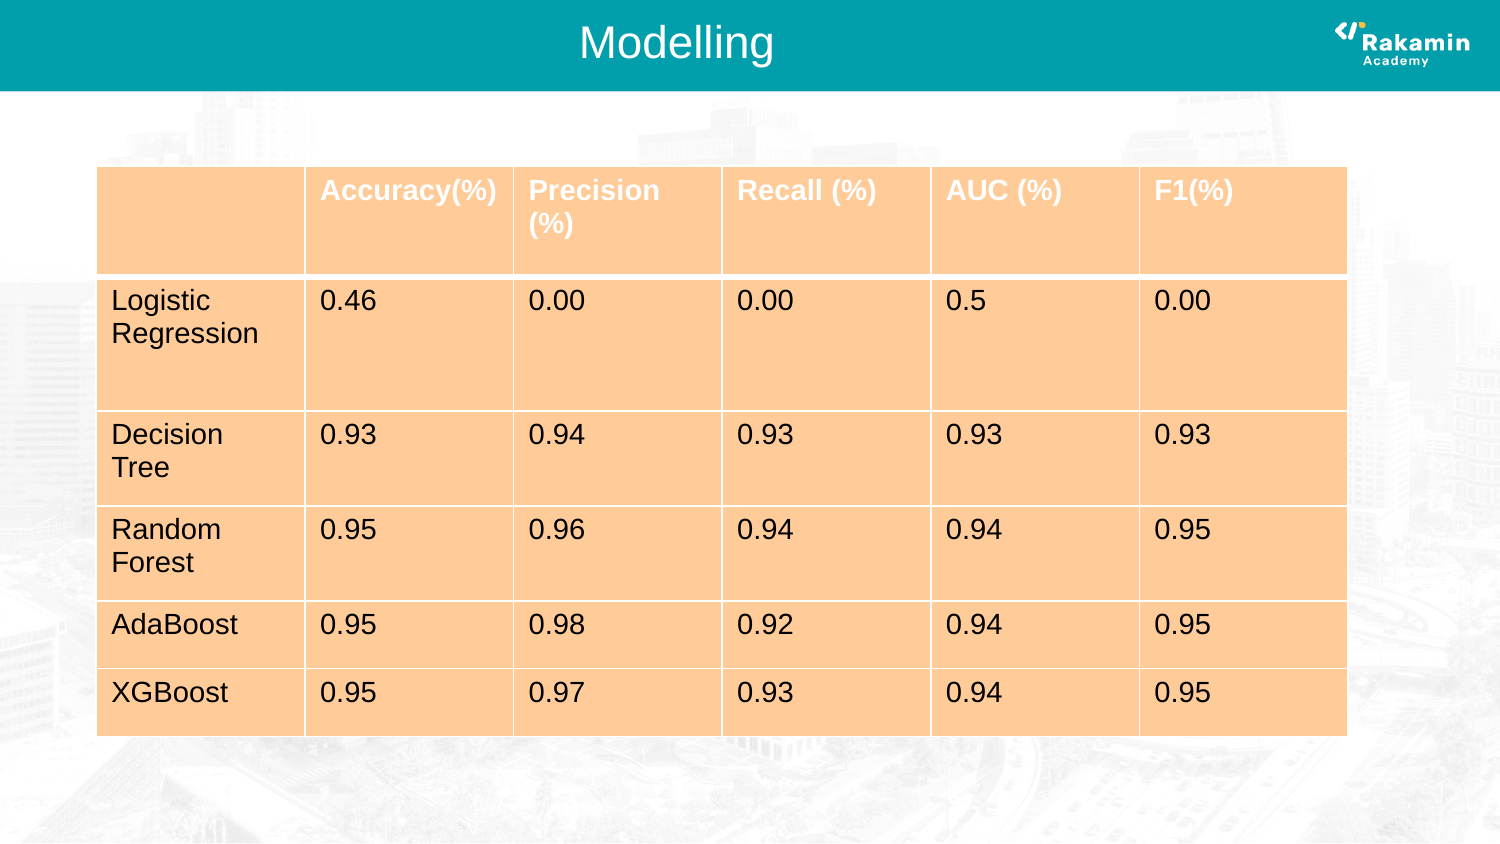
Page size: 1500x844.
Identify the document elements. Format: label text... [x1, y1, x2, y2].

table_cell Logistic Regression [97, 280, 304, 410]
table_cell 0.95 [306, 507, 513, 600]
table_header Accuracy(%) [306, 167, 513, 274]
table_cell 0.94 [932, 669, 1139, 736]
table_cell 0.96 [514, 507, 721, 600]
table_cell 0.93 [932, 412, 1139, 505]
table_cell 0.95 [1140, 507, 1347, 600]
table_cell 0.94 [514, 412, 721, 505]
table_cell AdaBoost [97, 602, 304, 668]
table_header Recall (%) [723, 167, 930, 274]
table_cell 0.93 [306, 412, 513, 505]
table_cell 0.46 [306, 280, 513, 410]
title Modelling [51, 0, 1304, 92]
table_cell XGBoost [97, 669, 304, 736]
table_header [97, 167, 304, 274]
table_cell 0.5 [932, 280, 1139, 410]
table_cell 0.94 [932, 602, 1139, 668]
table_cell Decision Tree [97, 412, 304, 505]
table_cell 0.95 [306, 602, 513, 668]
table_cell 0.95 [1140, 669, 1347, 736]
table_cell 0.92 [723, 602, 930, 668]
picture [0, 0, 1500, 844]
table_cell Random Forest [97, 507, 304, 600]
table_cell 0.97 [514, 669, 721, 736]
table_cell 0.94 [932, 507, 1139, 600]
table_header Precision (%) [514, 167, 721, 274]
table_cell 0.95 [306, 669, 513, 736]
table_header AUC (%) [932, 167, 1139, 274]
table_cell 0.00 [723, 280, 930, 410]
table_cell 0.94 [723, 507, 930, 600]
table_cell 0.00 [1140, 280, 1347, 410]
table_cell 0.95 [1140, 602, 1347, 668]
table_header F1(%) [1140, 167, 1347, 274]
table_cell 0.93 [1140, 412, 1347, 505]
table_cell 0.93 [723, 412, 930, 505]
table_cell 0.98 [514, 602, 721, 668]
table_cell 0.00 [514, 280, 721, 410]
table_cell 0.93 [723, 669, 930, 736]
